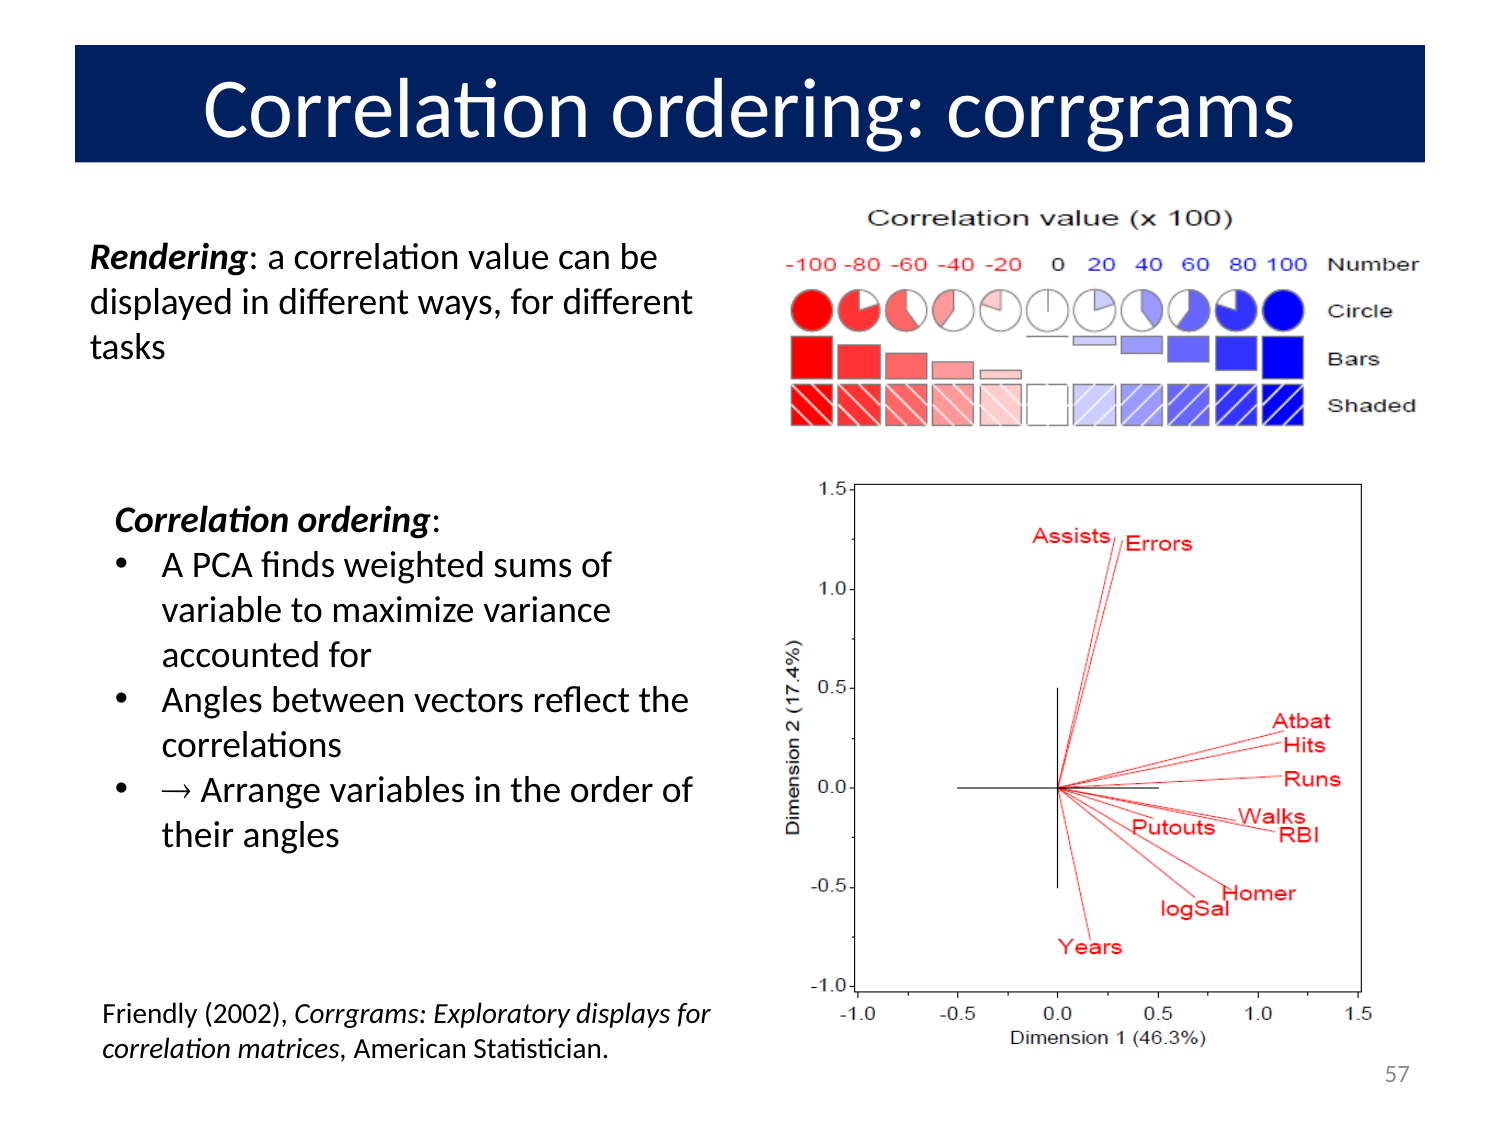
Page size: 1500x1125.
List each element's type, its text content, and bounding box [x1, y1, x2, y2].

picture [774, 474, 1385, 1055]
slide_number 57 [1074, 1042, 1425, 1103]
picture [774, 199, 1448, 440]
text_box Friendly (2002), Corrgrams: Exploratory displays for correlation matrices, American Statistician. [87, 987, 735, 1073]
title Correlation ordering: corrgrams [75, 45, 1425, 163]
text_box Correlation ordering: A PCA finds weighted sums of variable to maximize variance accounted for Angles between vectors reflect the correlations  Arrange variables in the order of their angles [99, 487, 725, 863]
text_box Rendering: a correlation value can be displayed in different ways, for different tasks [74, 224, 763, 375]
